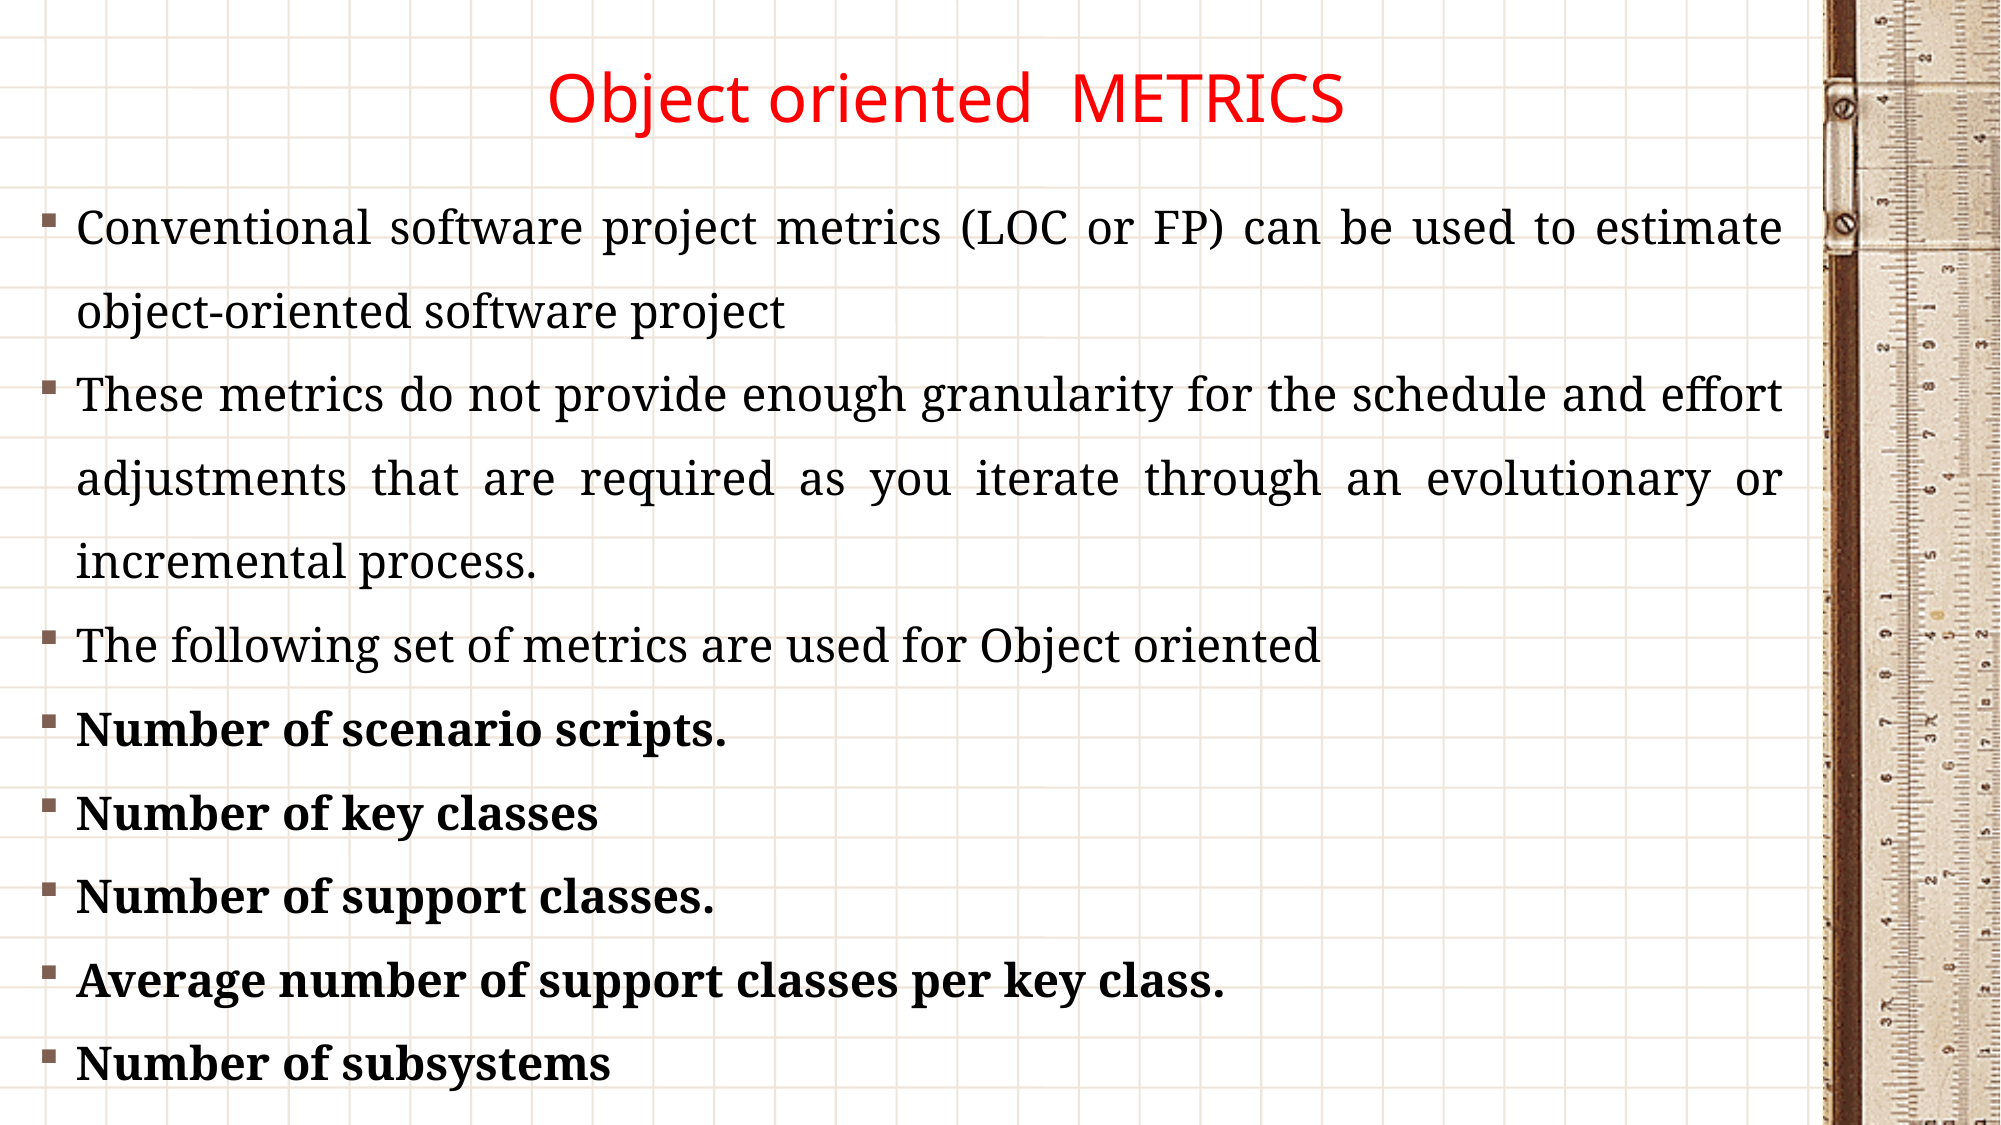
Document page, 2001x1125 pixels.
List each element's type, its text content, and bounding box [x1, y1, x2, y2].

list Conventional software project metrics (LOC or FP) can be used to estimate object-oriented software project These metrics do not provide enough granularity for the schedule and effort adjustments that are required as you iterate through an evolutionary or incremental process. The following set of metrics are used for Object oriented Number of scenario scripts. Number of key classes Number of support classes. Average number of support classes per key class. Number of subsystems [23, 162, 1800, 1105]
title Object oriented METRICS [147, 0, 1748, 144]
picture [1823, 0, 2000, 1125]
